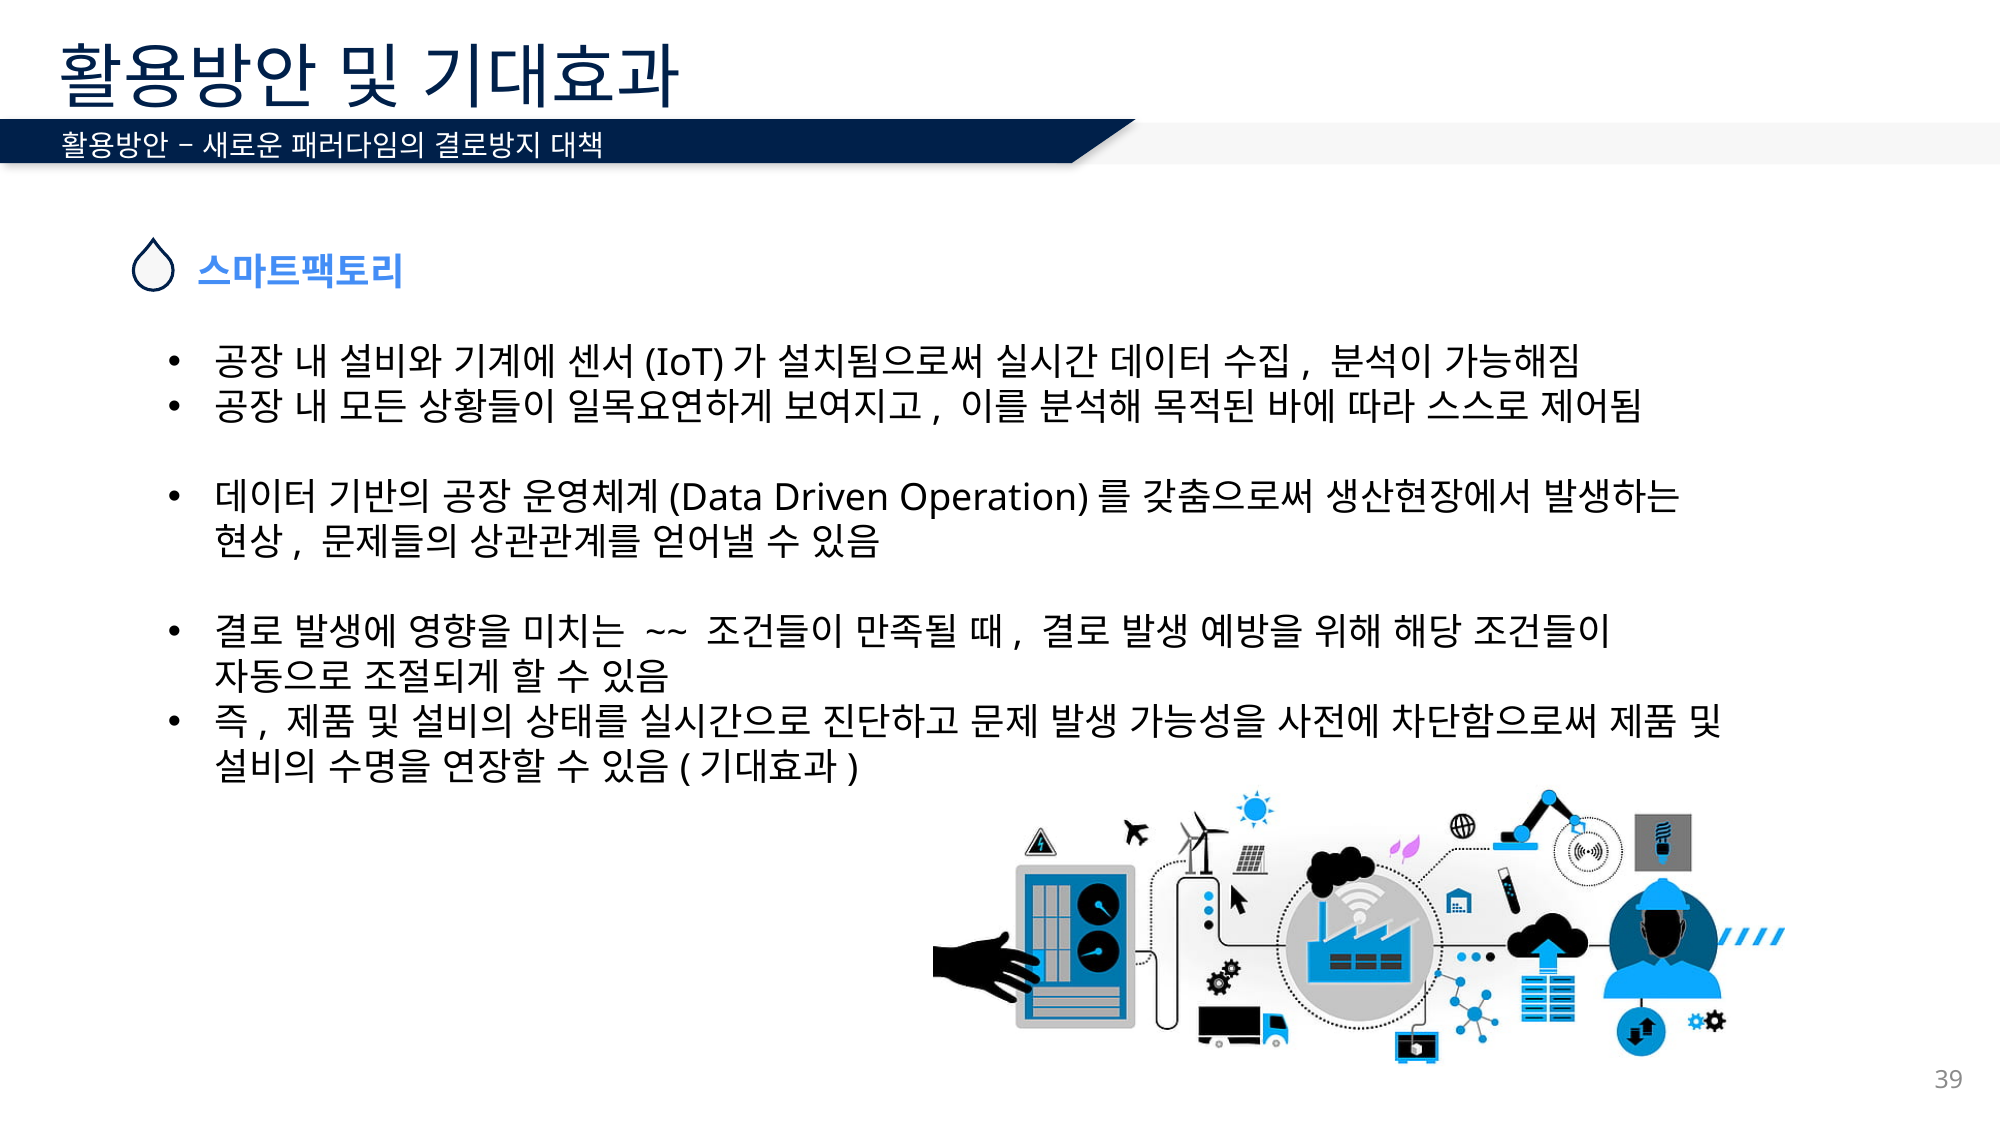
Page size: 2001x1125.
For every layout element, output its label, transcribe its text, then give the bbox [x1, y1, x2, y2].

text_box 활용방안 – 새로운 패러다임의 결로방지 대책 [47, 119, 626, 170]
title 활용방안 및 기대효과 [44, 34, 1053, 126]
text_box [132, 237, 175, 292]
slide_number 39 [1884, 1050, 1978, 1111]
picture [933, 760, 1785, 1091]
text_box 스마트팩토리 공장 내 설비와 기계에 센서(IoT)가 설치됨으로써 실시간 데이터 수집, 분석이 가능해짐 공장 내 모든 상황들이 일목요연하게 보여지고, 이를 분석해 목적된 바에 따라 스스로 제어됨 데이터 기반의 공장 운영체계(Data Driven Operation)를 갖춤으로써 생산현장에서 발생하는 현상, 문제들의 상관관계를 얻어낼 수 있음 결로 발생에 영향을 미치는 ~~ 조건들이 만족될 때, 결로 발생 예방을 위해 해당 조건들이 자동으로 조절되게 할 수 있음 즉, 제품 및 설비의 상태를 실시간으로 진단하고 문제 발생 가능성을 사전에 차단함으로써 제품 및 설비의 수명을 연장할 수 있음(기대효과) [153, 240, 1757, 796]
